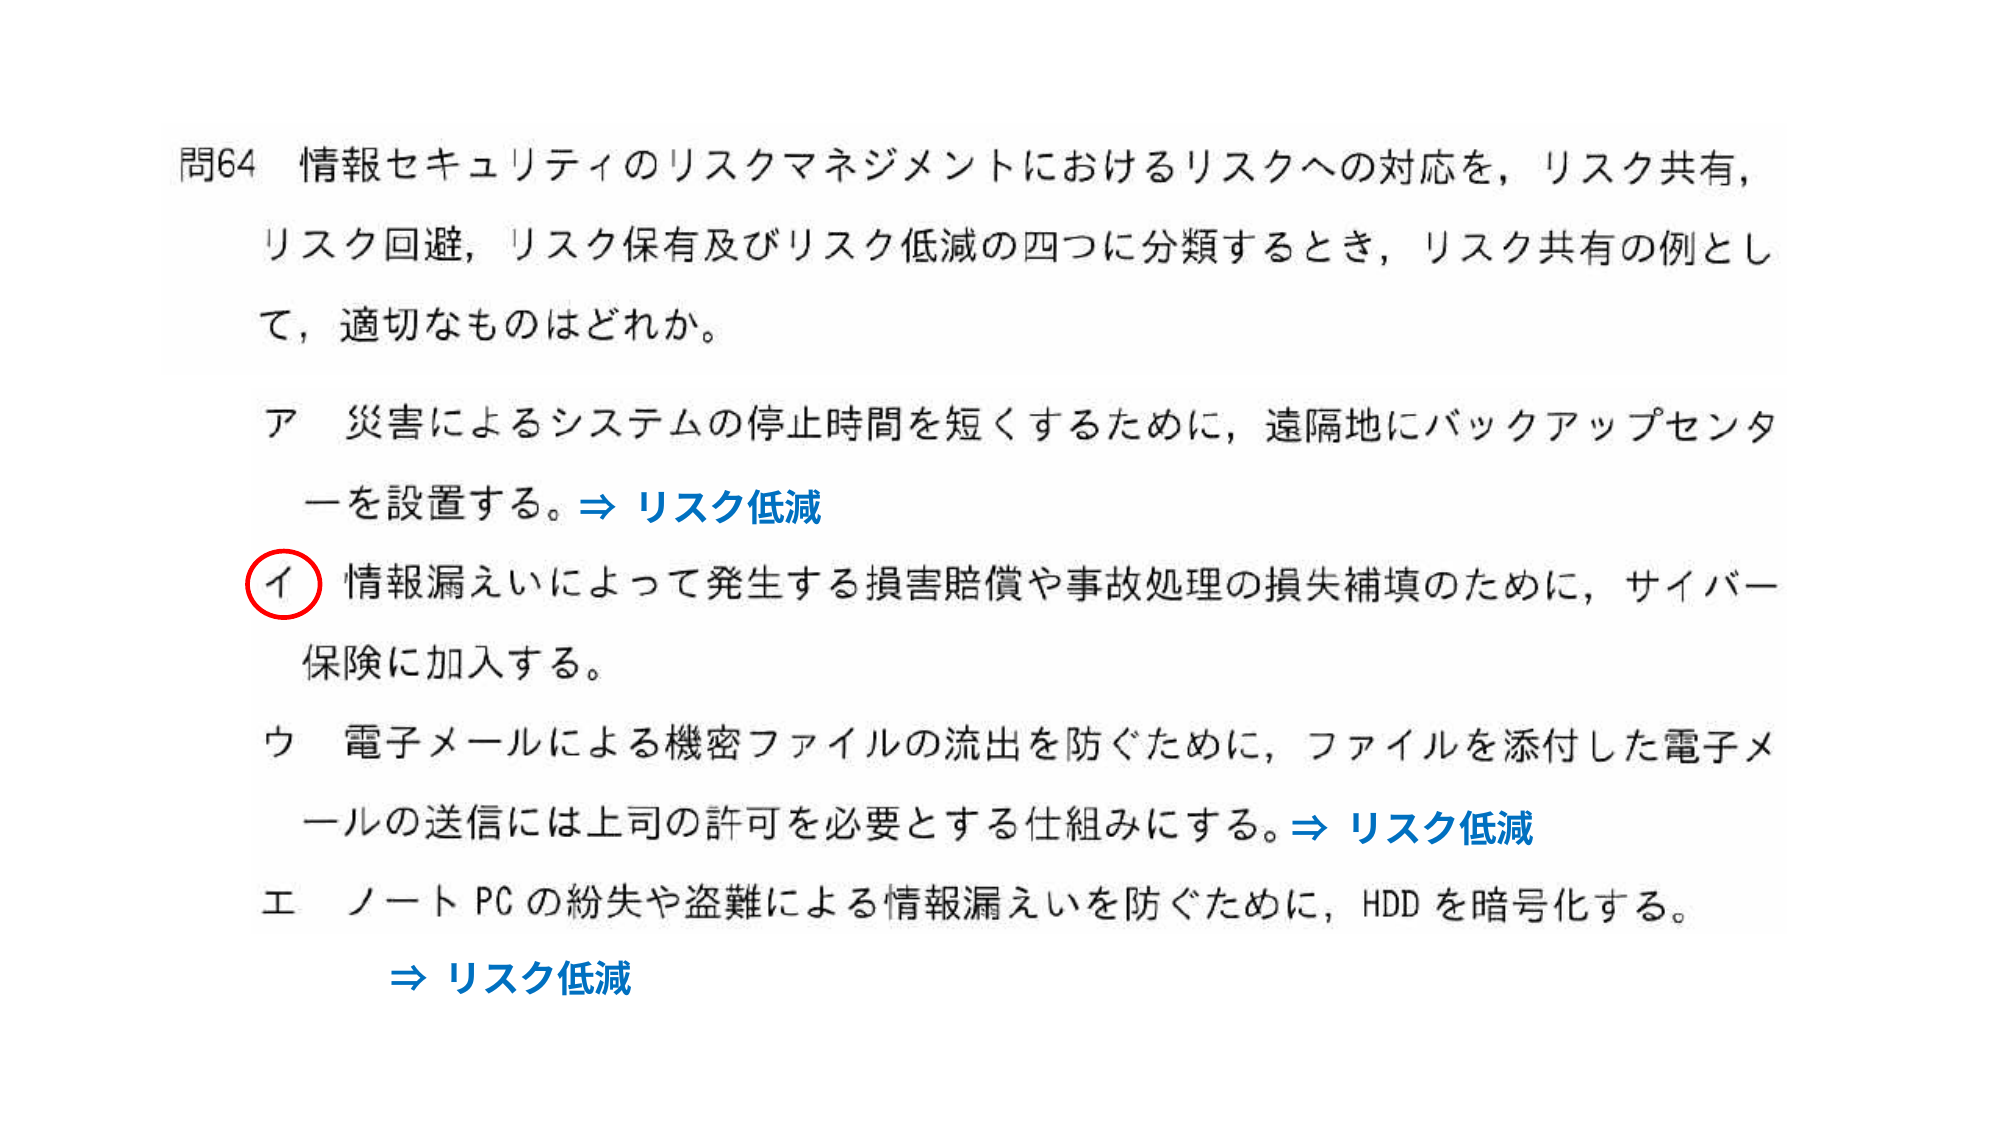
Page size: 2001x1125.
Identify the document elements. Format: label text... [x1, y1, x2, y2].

picture [251, 388, 1787, 934]
picture [161, 123, 1787, 375]
text_box [246, 567, 251, 601]
text_box ⇒ リスク低減 [375, 947, 724, 1008]
